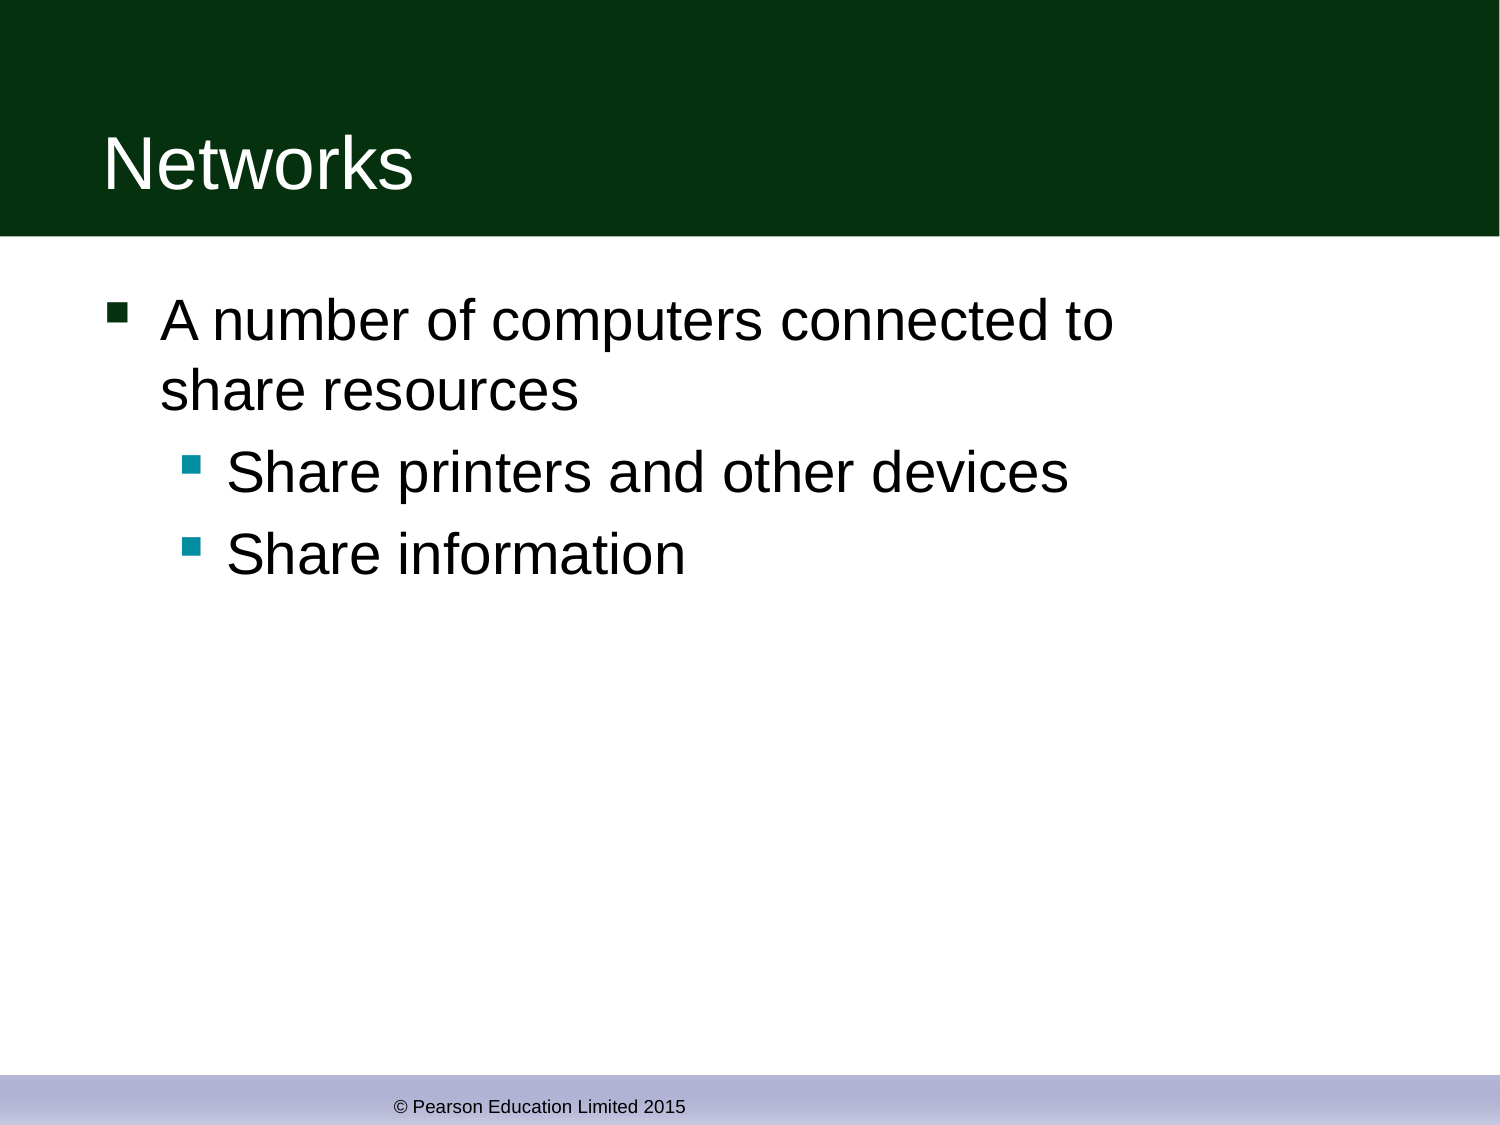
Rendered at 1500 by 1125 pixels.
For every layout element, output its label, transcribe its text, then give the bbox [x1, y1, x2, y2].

title Networks [87, 49, 1450, 213]
list A number of computers connected to share resources Share printers and other devices Share information [89, 275, 1450, 1025]
